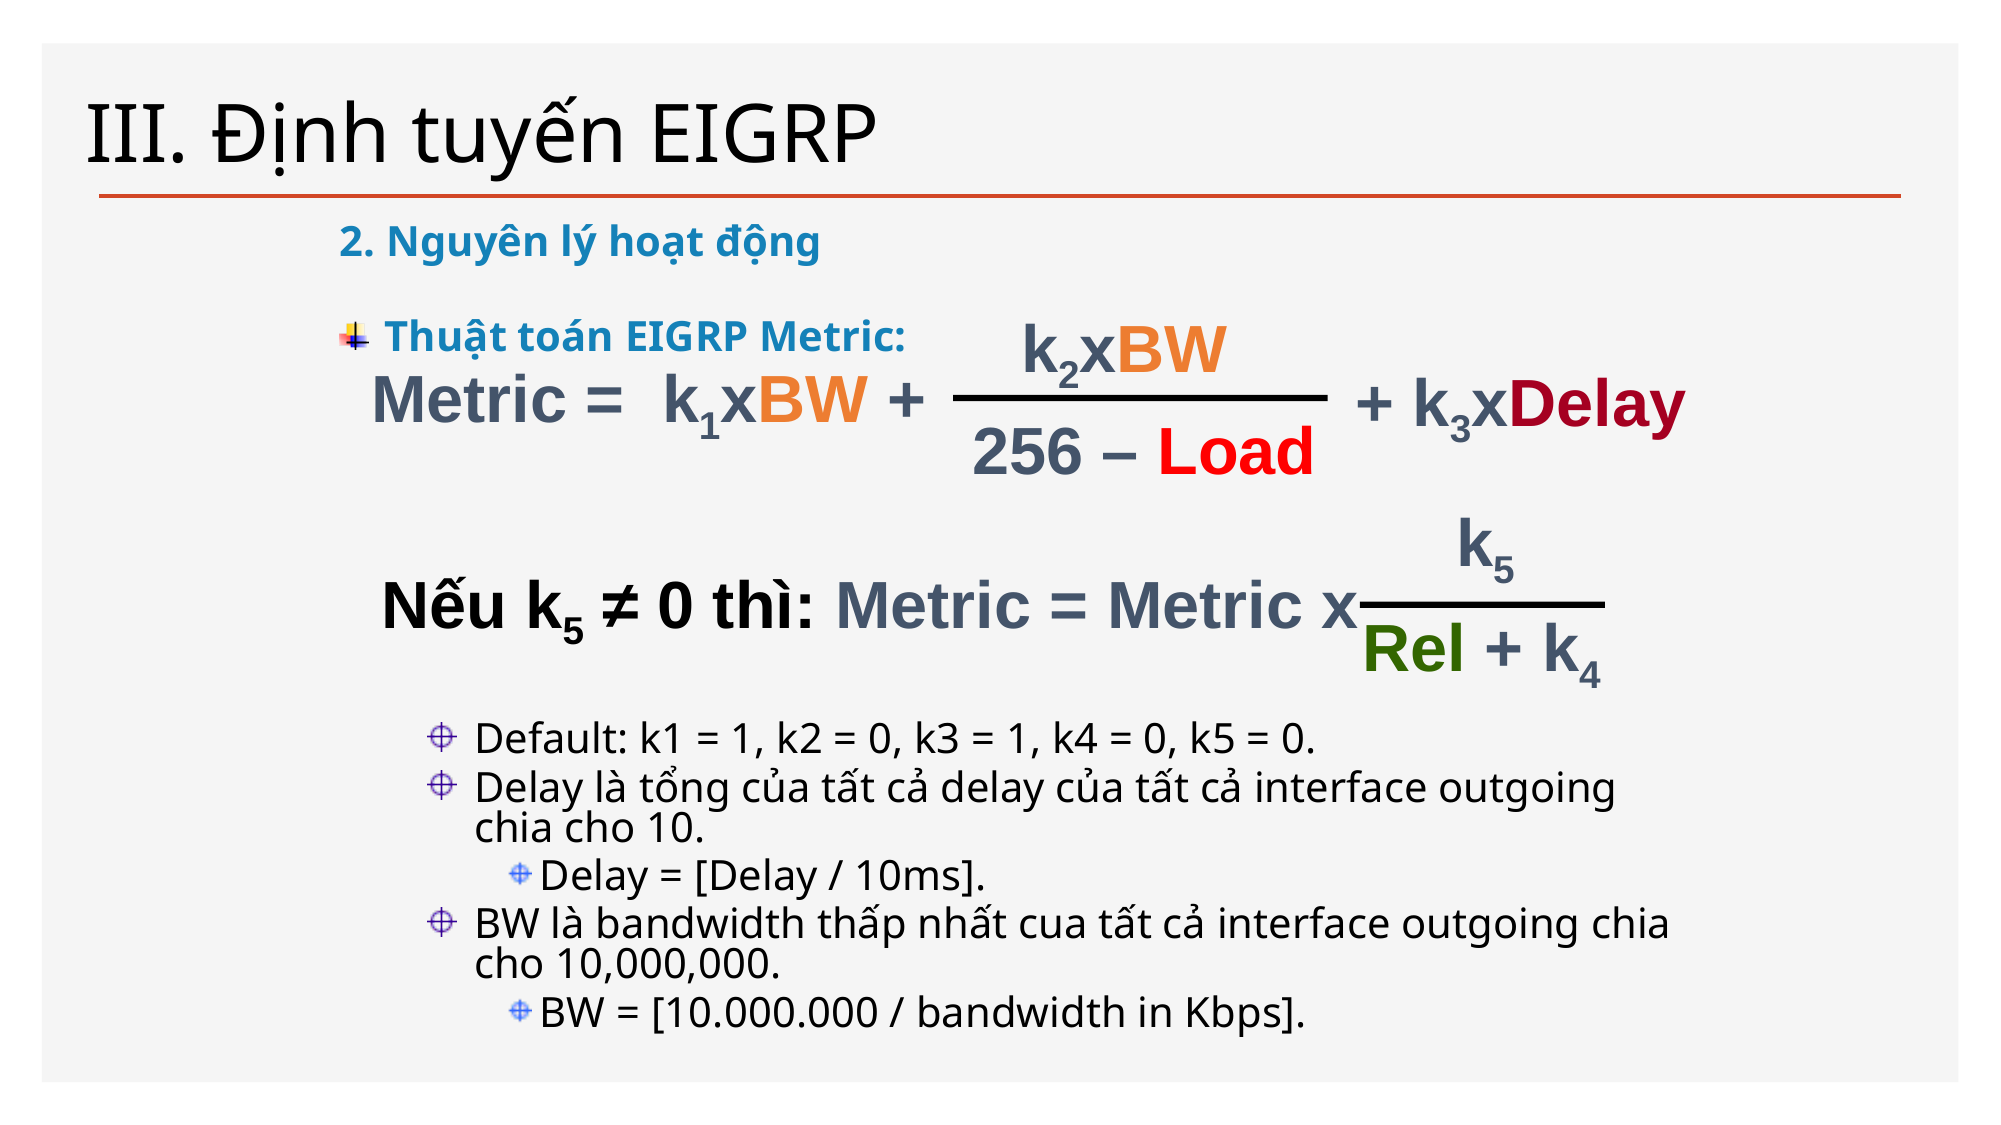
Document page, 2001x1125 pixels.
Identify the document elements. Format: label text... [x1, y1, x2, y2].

text_box 2. Nguyên lý hoạt động Thuật toán EIGRP Metric: [324, 200, 1750, 975]
picture [502, 995, 532, 1025]
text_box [359, 499, 1605, 686]
text_box Default: k1 = 1, k2 = 0, k3 = 1, k4 = 0, k5 = 0. Delay là tổng của tất cả delay của tất cả interface outgoing chia cho 10. Delay = [Delay / 10ms]. BW là bandwidth thấp nhất cua tất cả interface outgoing chia cho 10,000,000. BW = [10.000.000 / bandwidth in Kbps]. [337, 714, 1713, 1125]
title III. Định tuyến EIGRP [85, 73, 1214, 179]
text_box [369, 305, 1690, 489]
picture [339, 320, 369, 350]
picture [427, 770, 457, 800]
picture [427, 907, 457, 937]
picture [502, 858, 532, 888]
picture [427, 722, 457, 752]
